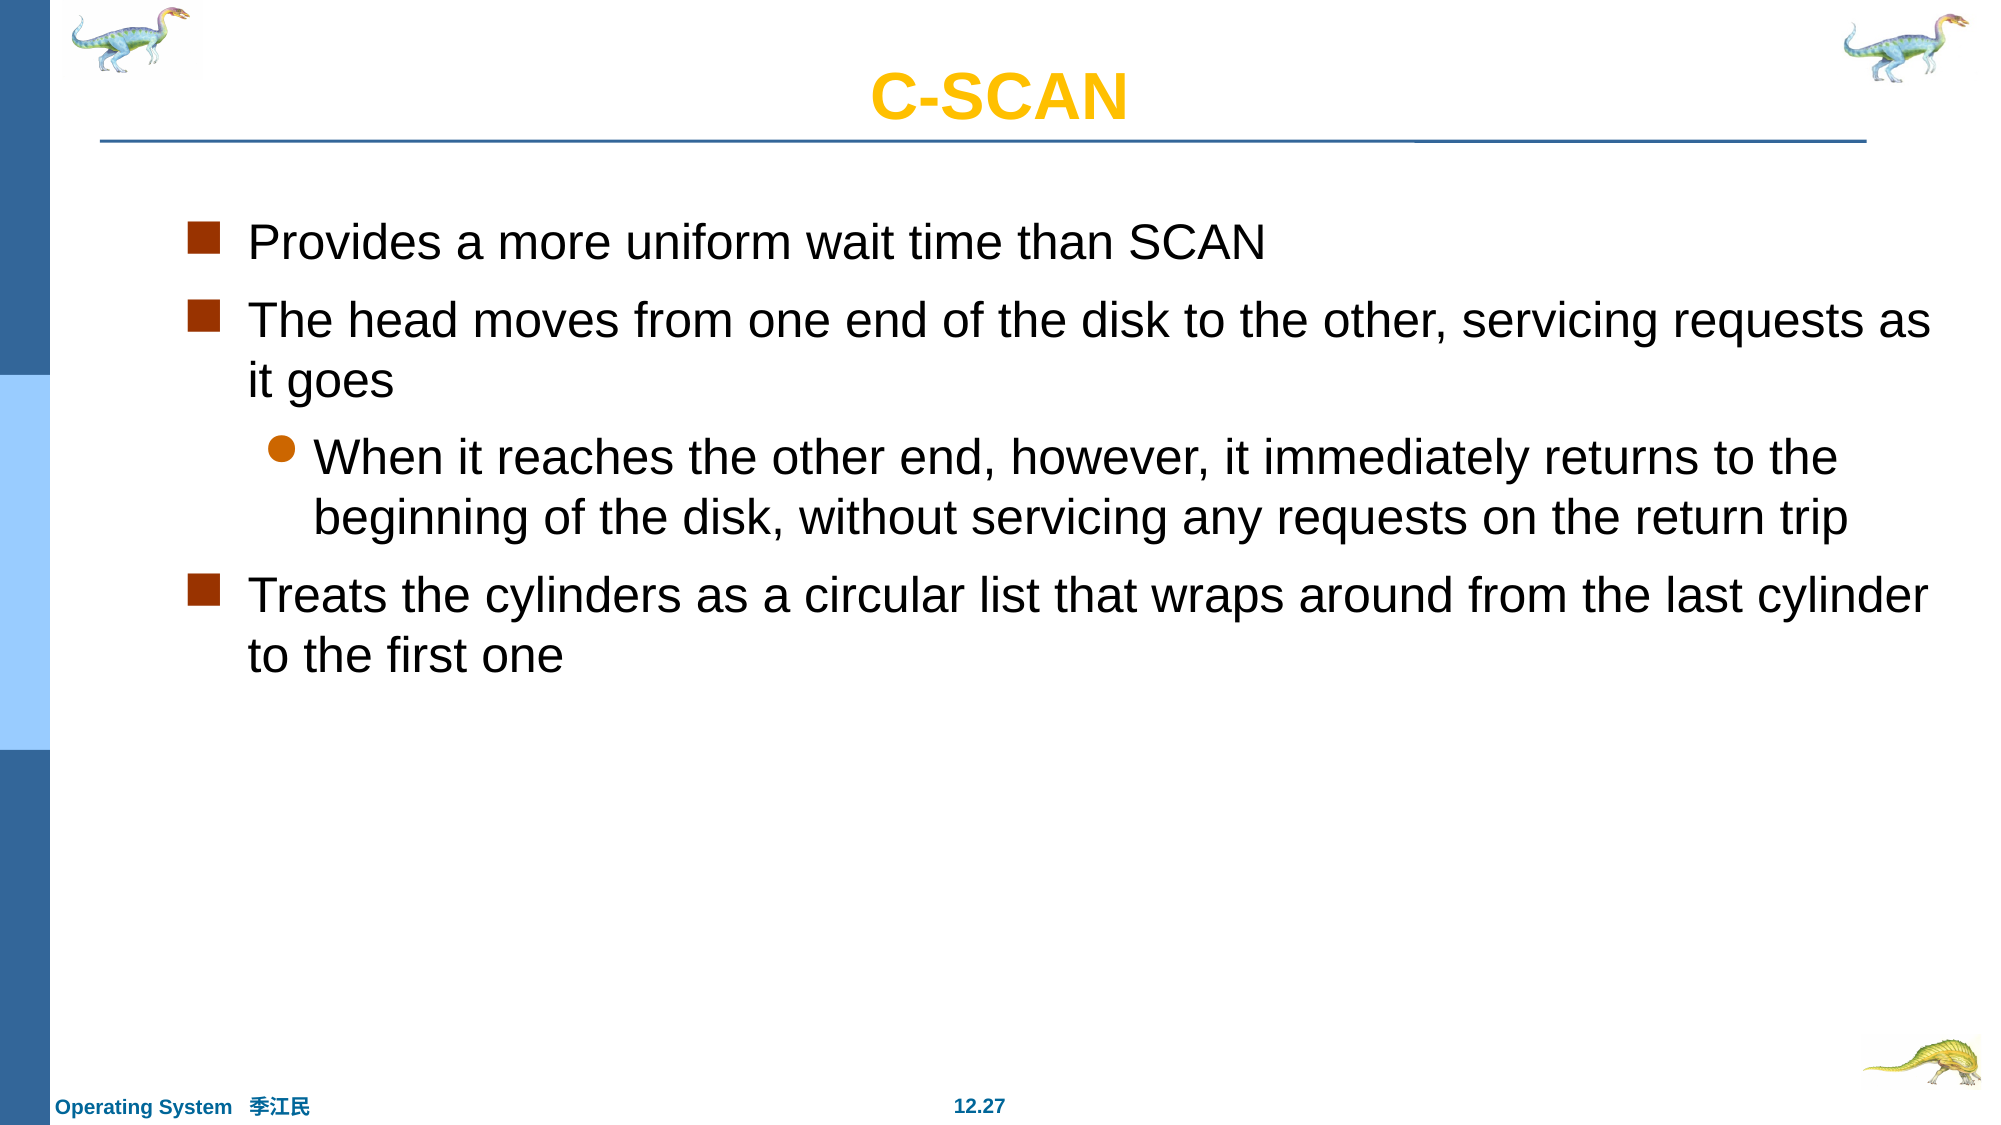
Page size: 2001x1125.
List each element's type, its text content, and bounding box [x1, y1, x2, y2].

list Provides a more uniform wait time than SCAN The head moves from one end of the disk to the other, servicing requests as it goes When it reaches the other end, however, it immediately returns to the beginning of the disk, without servicing any requests on the return trip Treats the cylinders as a circular list that wraps around from the last cylinder to the first one [176, 202, 1977, 946]
picture [62, 0, 203, 80]
picture [1837, 12, 1988, 94]
title C-SCAN [99, 45, 1900, 141]
picture [1861, 1034, 1982, 1090]
